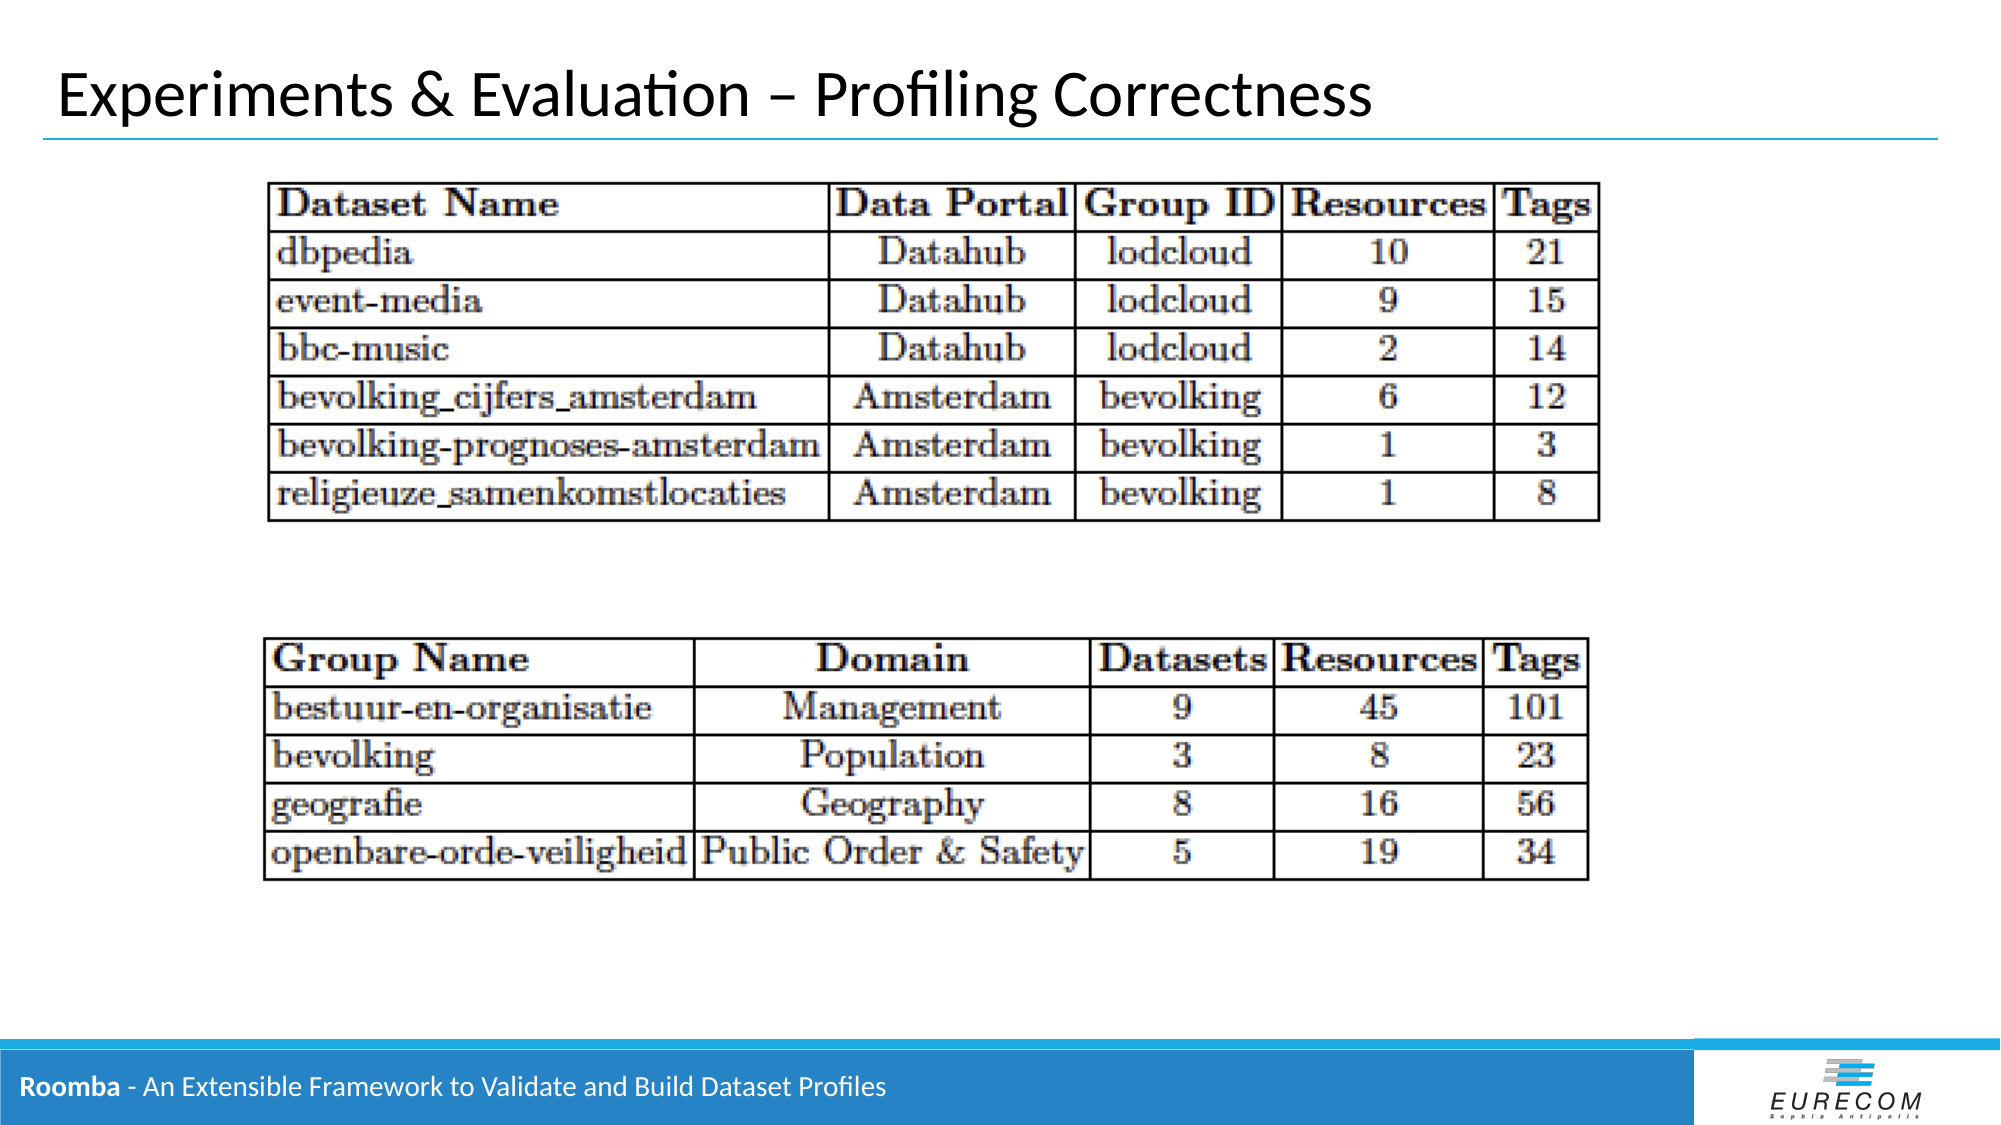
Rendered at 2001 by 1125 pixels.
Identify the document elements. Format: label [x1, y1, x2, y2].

text_box [0, 1036, 2000, 1125]
picture [252, 625, 1616, 884]
picture [259, 168, 1609, 526]
text_box [42, 42, 1939, 220]
